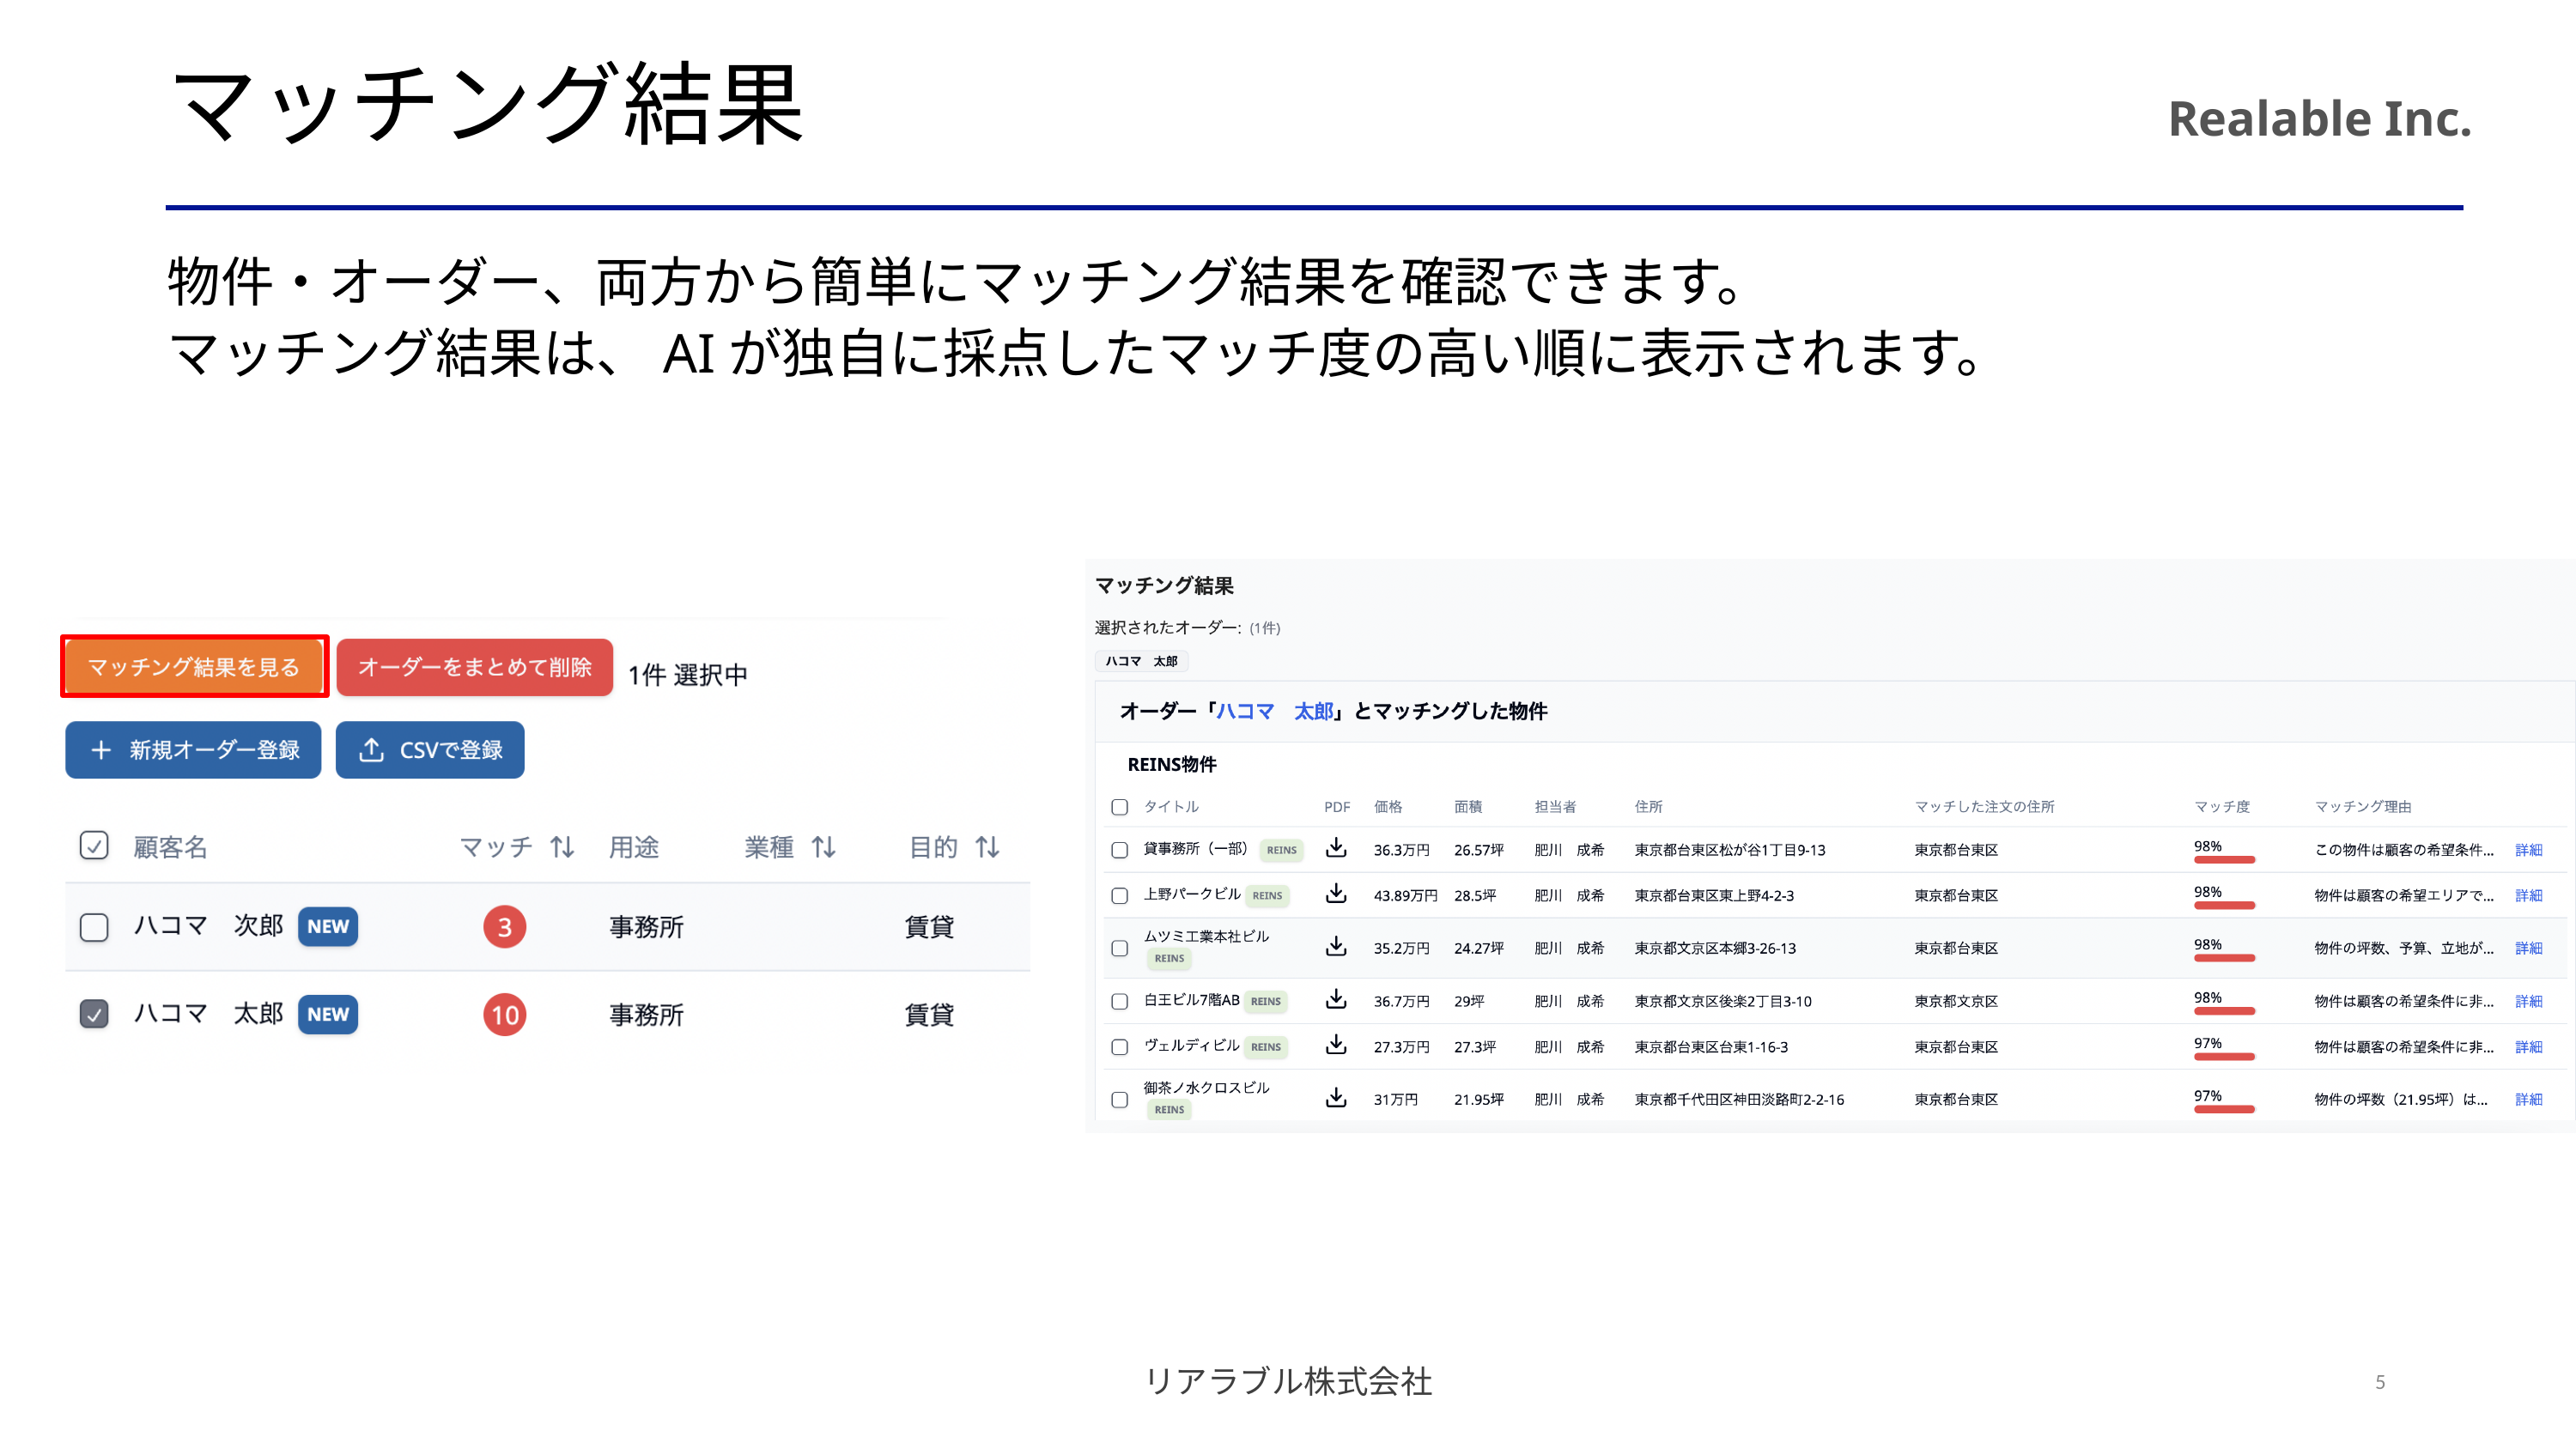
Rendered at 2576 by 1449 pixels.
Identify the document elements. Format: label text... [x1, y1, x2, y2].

text_box マッチング結果 [148, 49, 2345, 177]
footer リアラブル株式会社 [853, 1343, 1723, 1420]
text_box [38, 617, 1030, 1075]
picture [1085, 558, 2576, 1134]
text_box 物件・オーダー、両方から簡単にマッチング結果を確認できます。 マッチング結果は、AIが独自に採点したマッチ度の高い順に表示されます。 [148, 232, 2452, 397]
slide_number 5 [1819, 1343, 2399, 1420]
